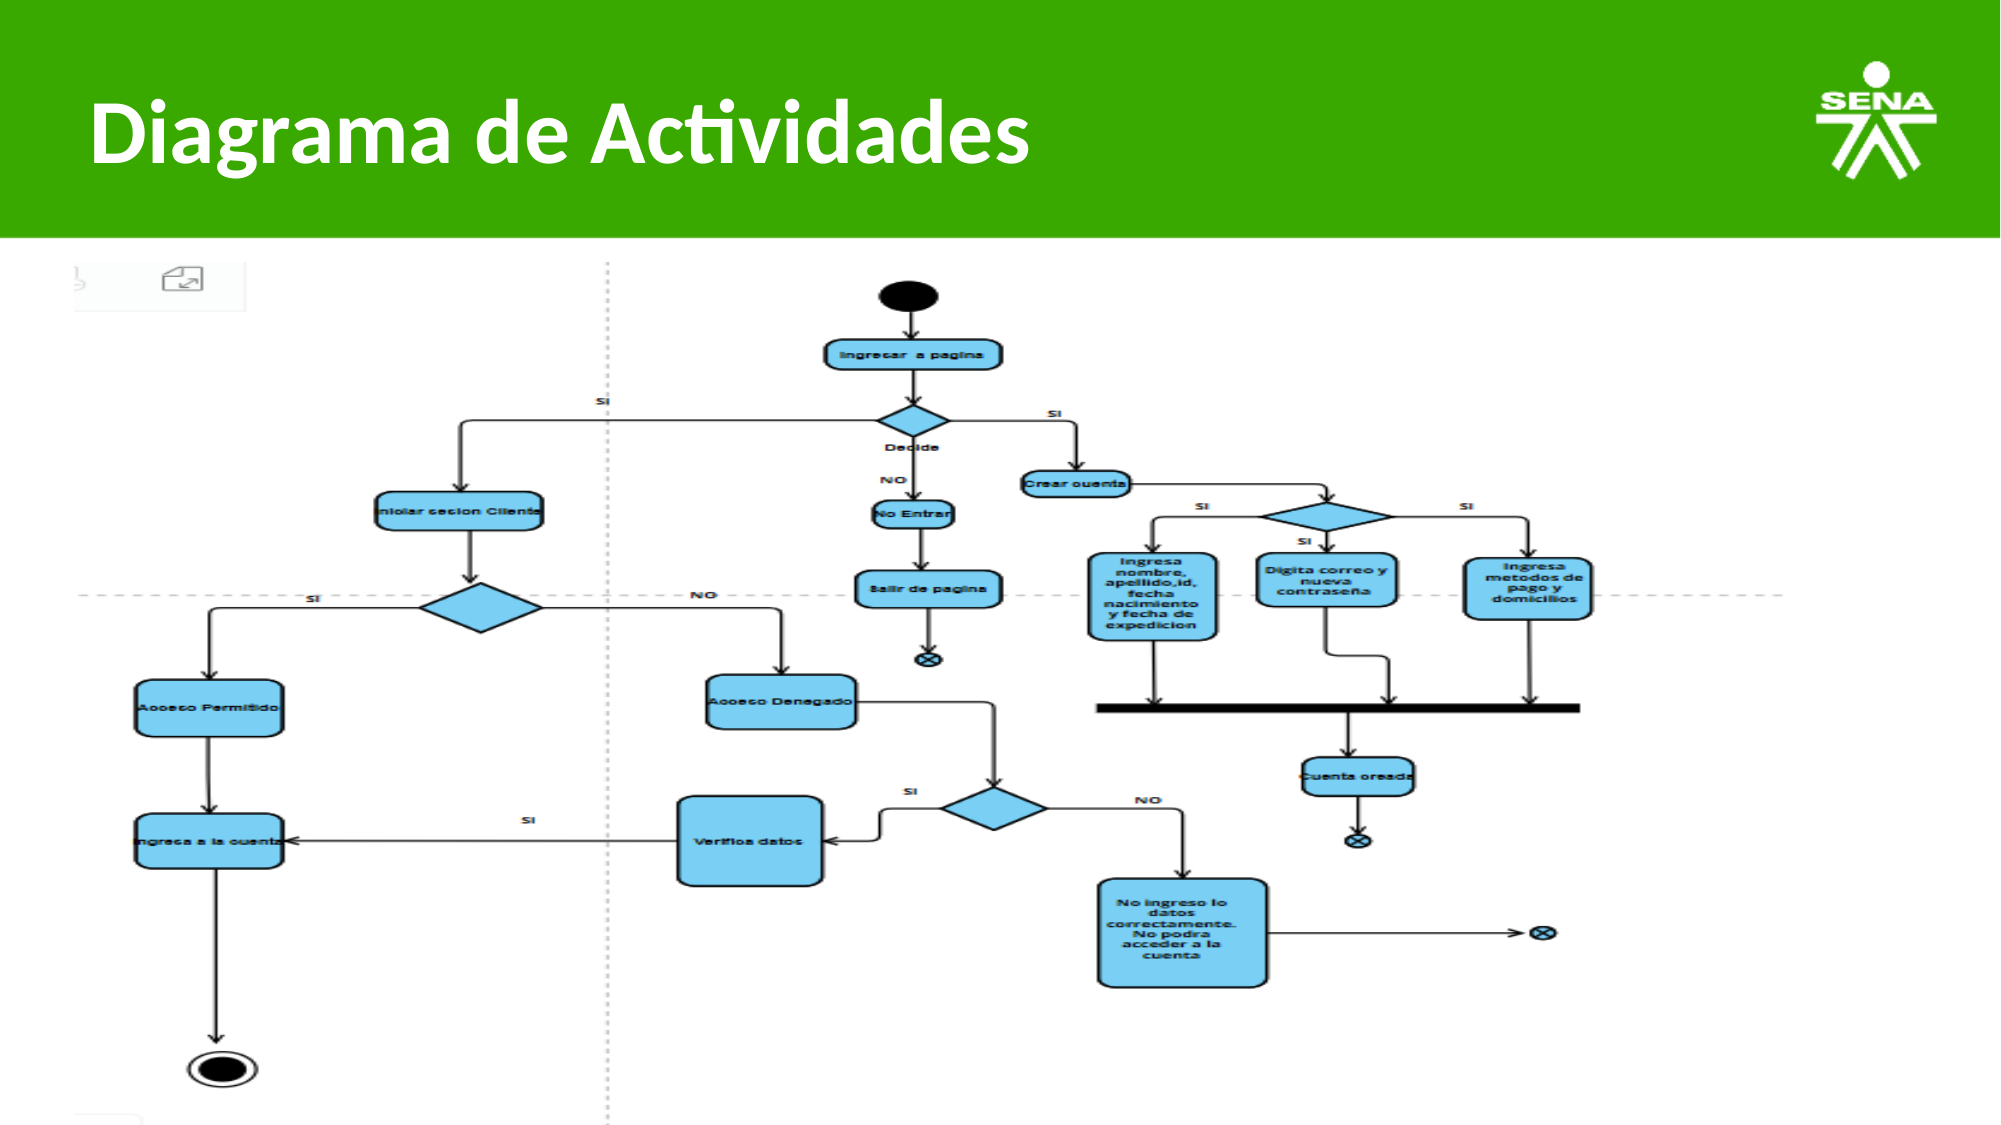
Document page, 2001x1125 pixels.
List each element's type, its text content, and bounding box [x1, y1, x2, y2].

title Diagrama de Actividades [74, 18, 1800, 236]
picture [0, 0, 2001, 1125]
